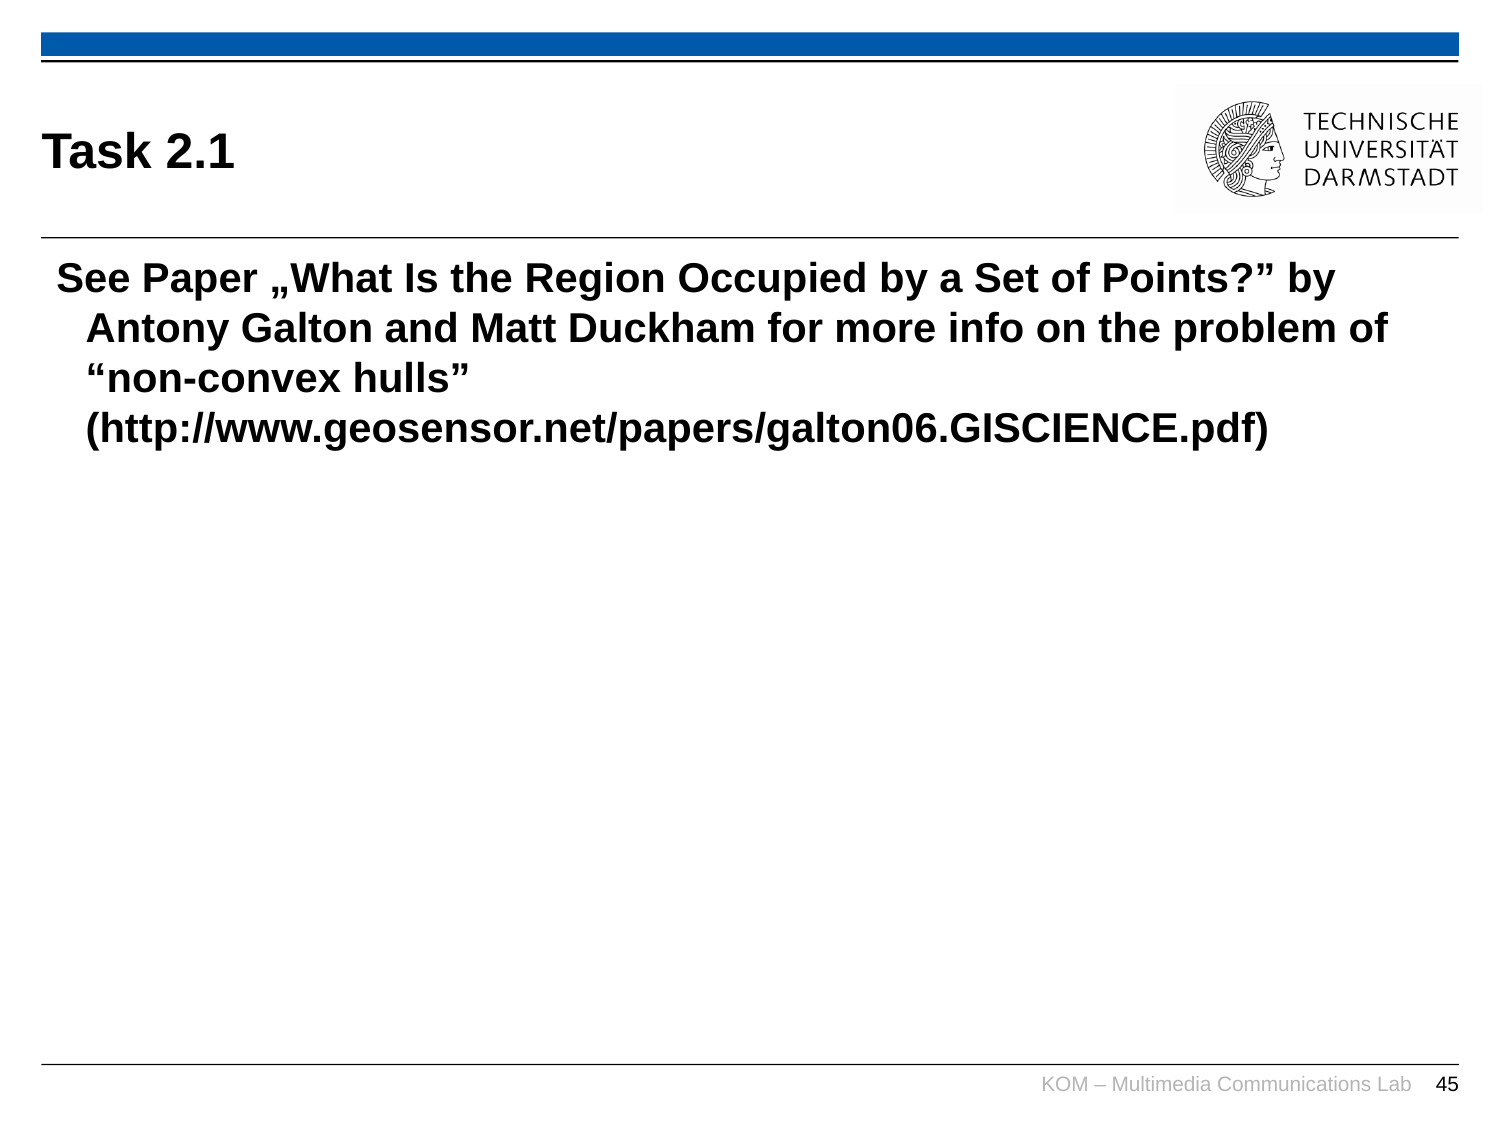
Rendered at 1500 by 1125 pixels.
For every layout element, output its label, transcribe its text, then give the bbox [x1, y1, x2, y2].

list See Paper „What Is the Region Occupied by a Set of Points?” by Antony Galton and Matt Duckham for more info on the problem of “non-convex hulls” (http://www.geosensor.net/papers/galton06.GISCIENCE.pdf) [41, 243, 1459, 1059]
title Task 2.1 [41, 80, 1170, 218]
picture [1175, 84, 1483, 214]
